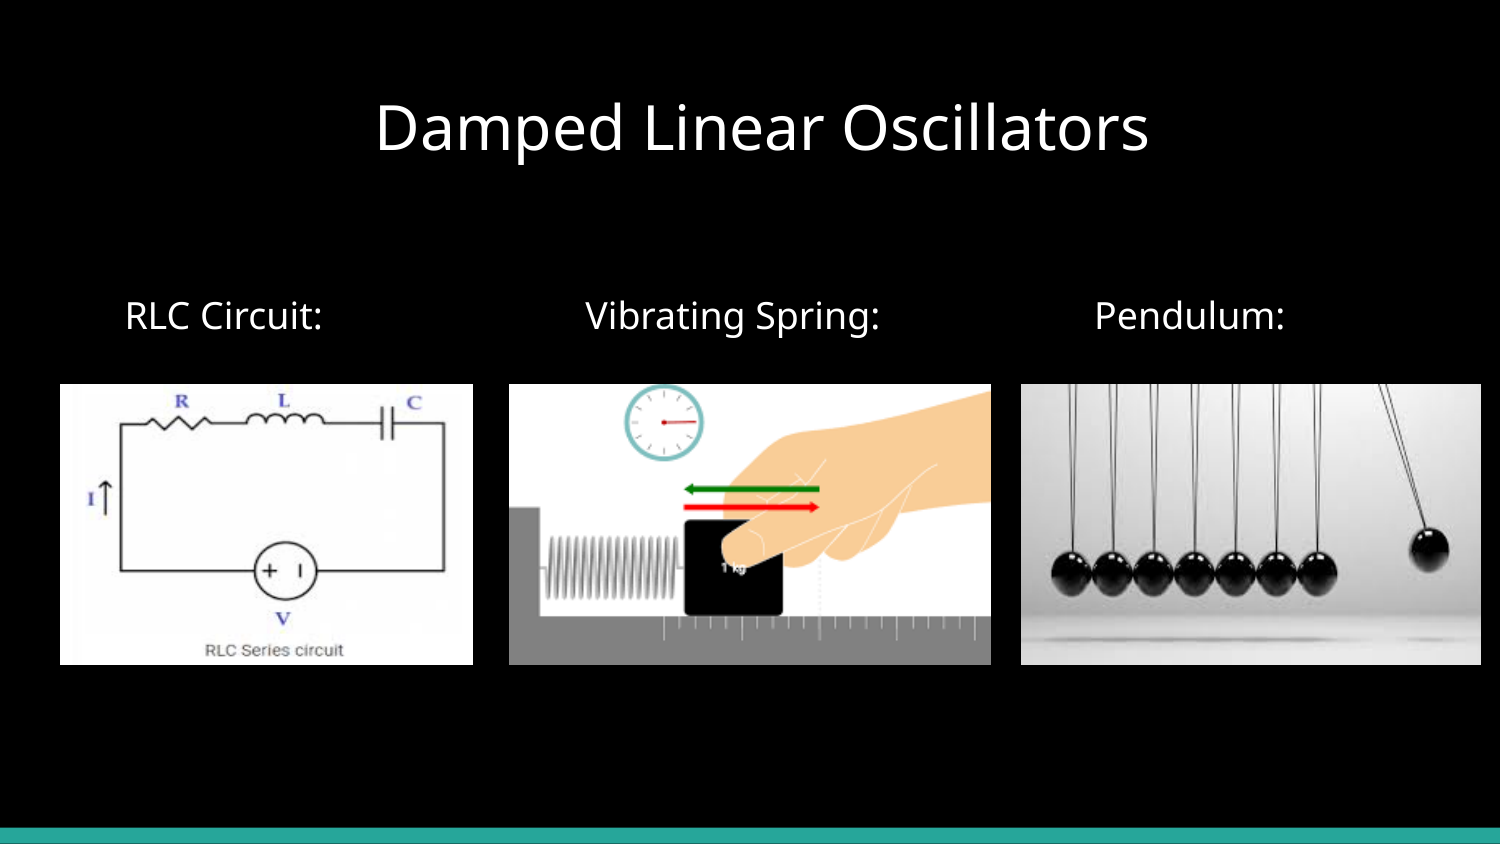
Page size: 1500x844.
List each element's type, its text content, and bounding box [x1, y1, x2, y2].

picture [508, 384, 992, 665]
title Damped Linear Oscillators [51, 72, 1449, 174]
picture [60, 384, 473, 665]
picture [1020, 384, 1481, 665]
list RLC Circuit: Vibrating Spring: Pendulum: [51, 192, 1449, 750]
